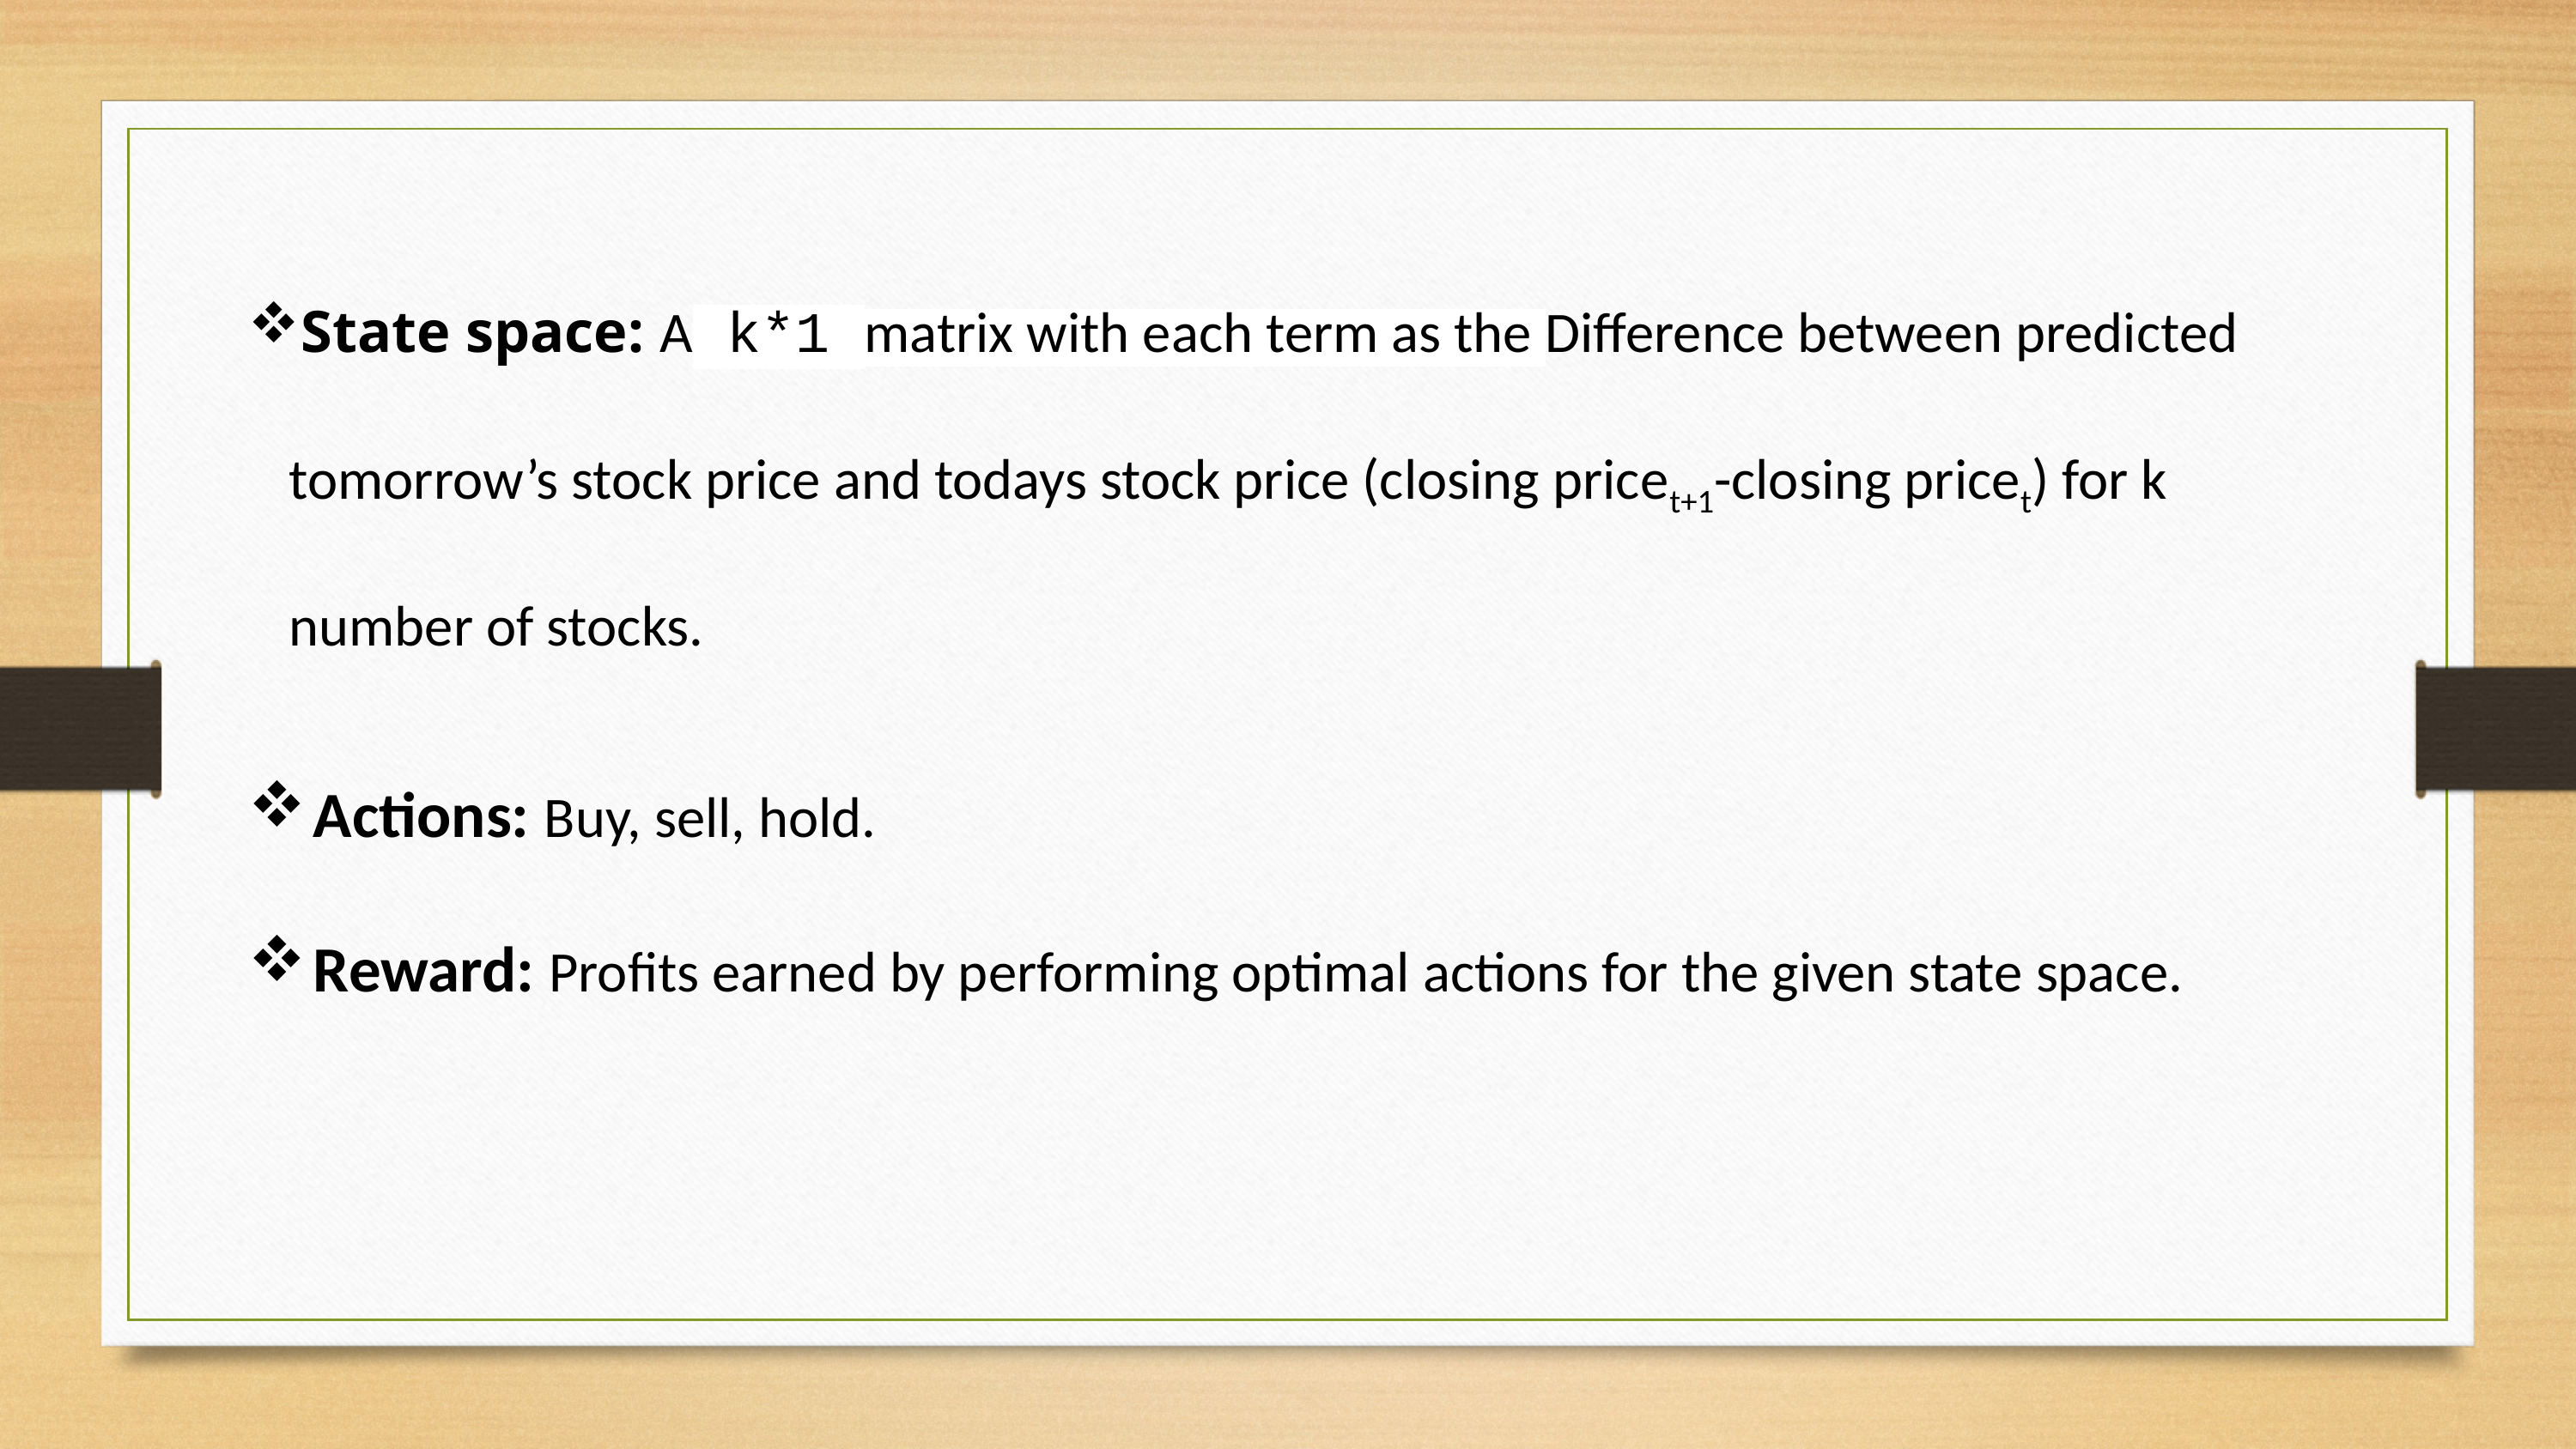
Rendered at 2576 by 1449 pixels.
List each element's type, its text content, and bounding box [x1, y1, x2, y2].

picture [0, 0, 2576, 1449]
text_box State space: A k*1 matrix with each term as the Difference between predicted tomorrow’s stock price and todays stock price (closing pricet+1-closing pricet) for k number of stocks. Actions: Buy, sell, hold. Reward: Profits earned by performing optimal actions for the given state space. [235, 220, 2361, 1011]
